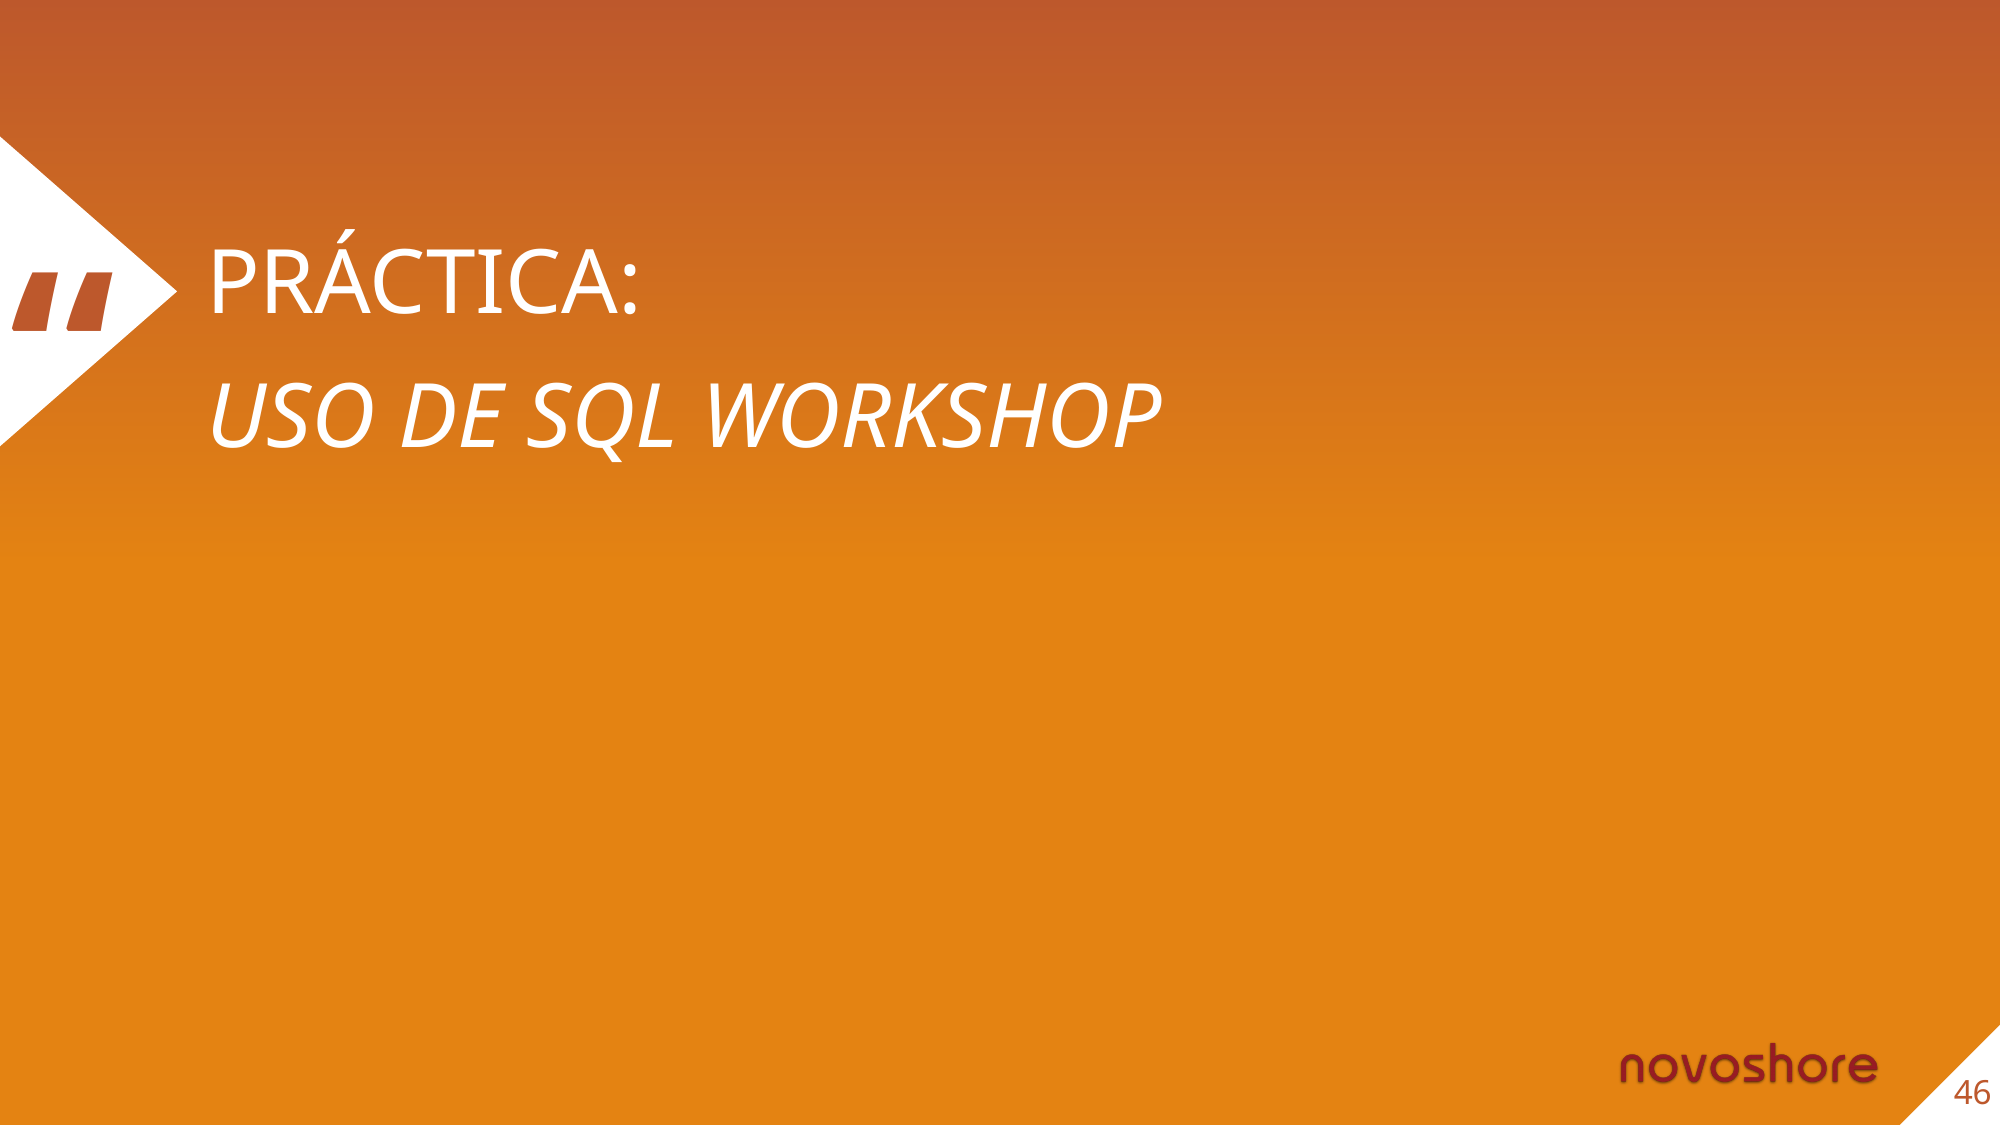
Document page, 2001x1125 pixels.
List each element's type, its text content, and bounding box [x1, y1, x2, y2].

picture [1617, 1034, 1881, 1097]
slide_number 46 [1891, 1014, 1992, 1117]
list PRÁCTICA: USO DE SQL WORKSHOP [200, 214, 1892, 1015]
